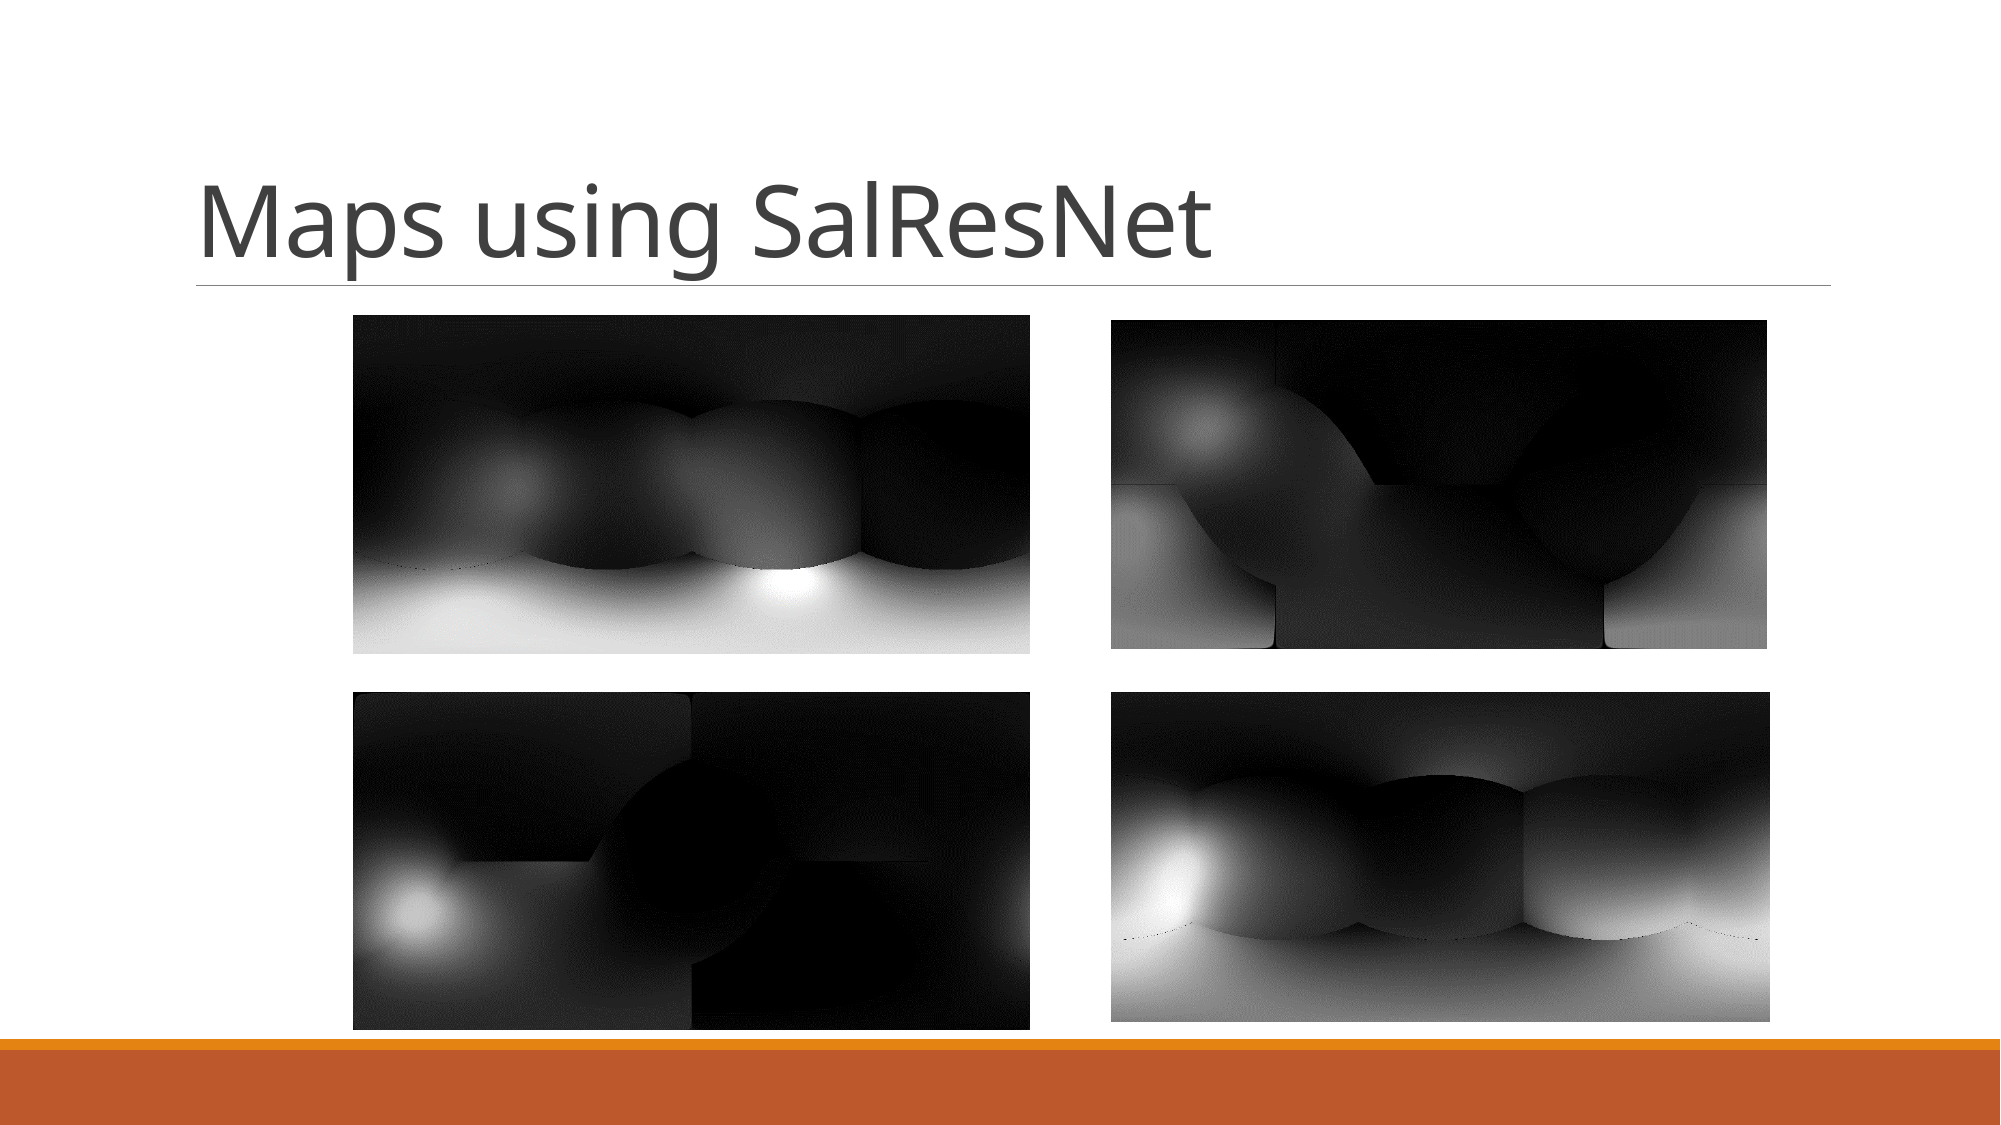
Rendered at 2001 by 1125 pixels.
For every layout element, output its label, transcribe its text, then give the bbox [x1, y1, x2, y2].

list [1110, 691, 1771, 1022]
picture [353, 314, 1030, 654]
picture [1110, 319, 1768, 649]
title Maps using SalResNet [180, 47, 1830, 285]
picture [353, 691, 1030, 1031]
